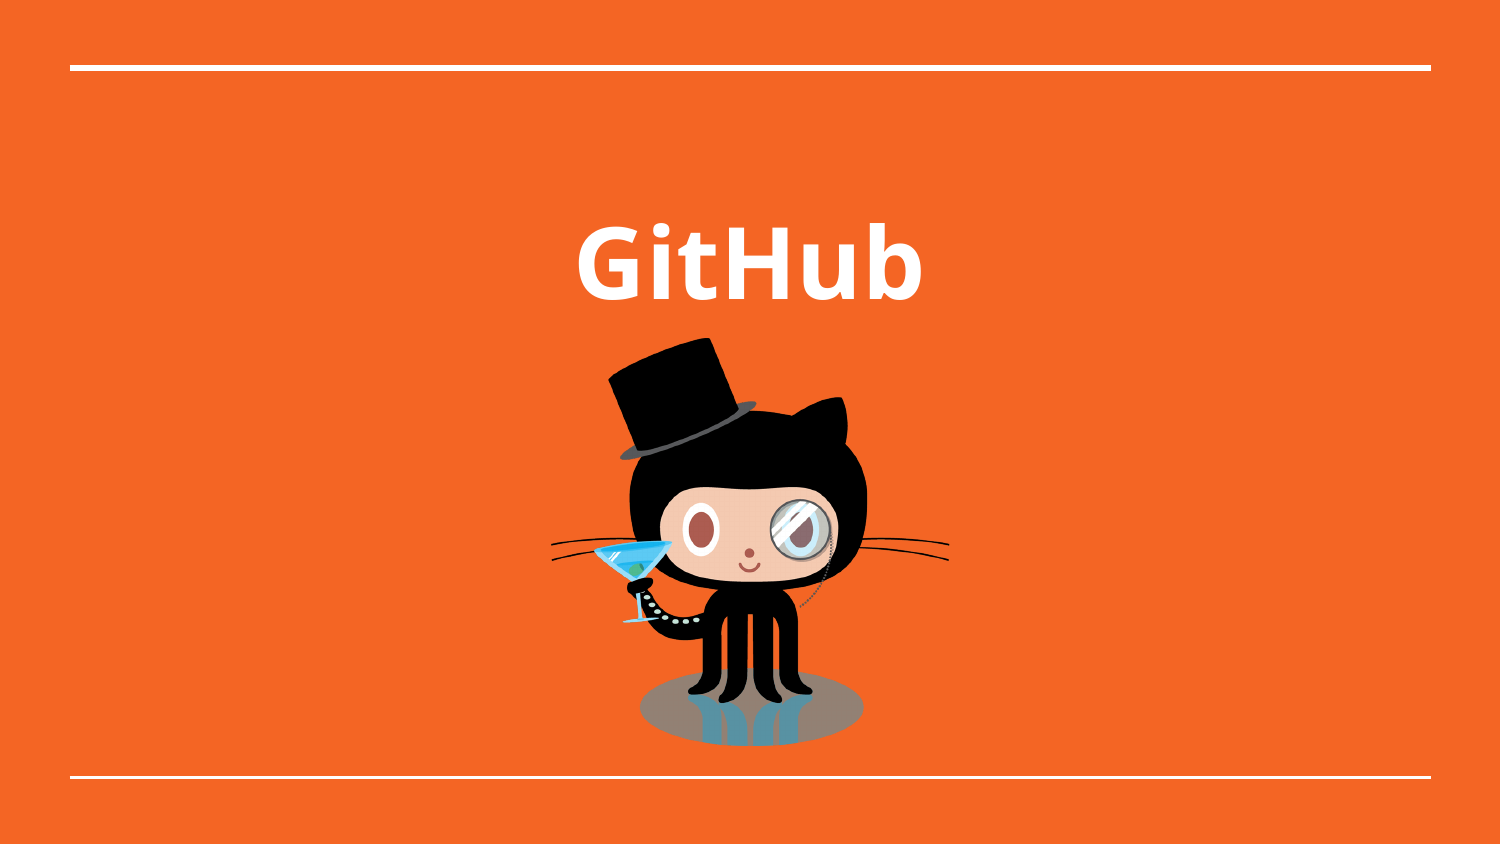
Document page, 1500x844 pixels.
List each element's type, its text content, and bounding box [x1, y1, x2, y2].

title GitHub [69, 133, 1431, 387]
picture [545, 338, 954, 747]
